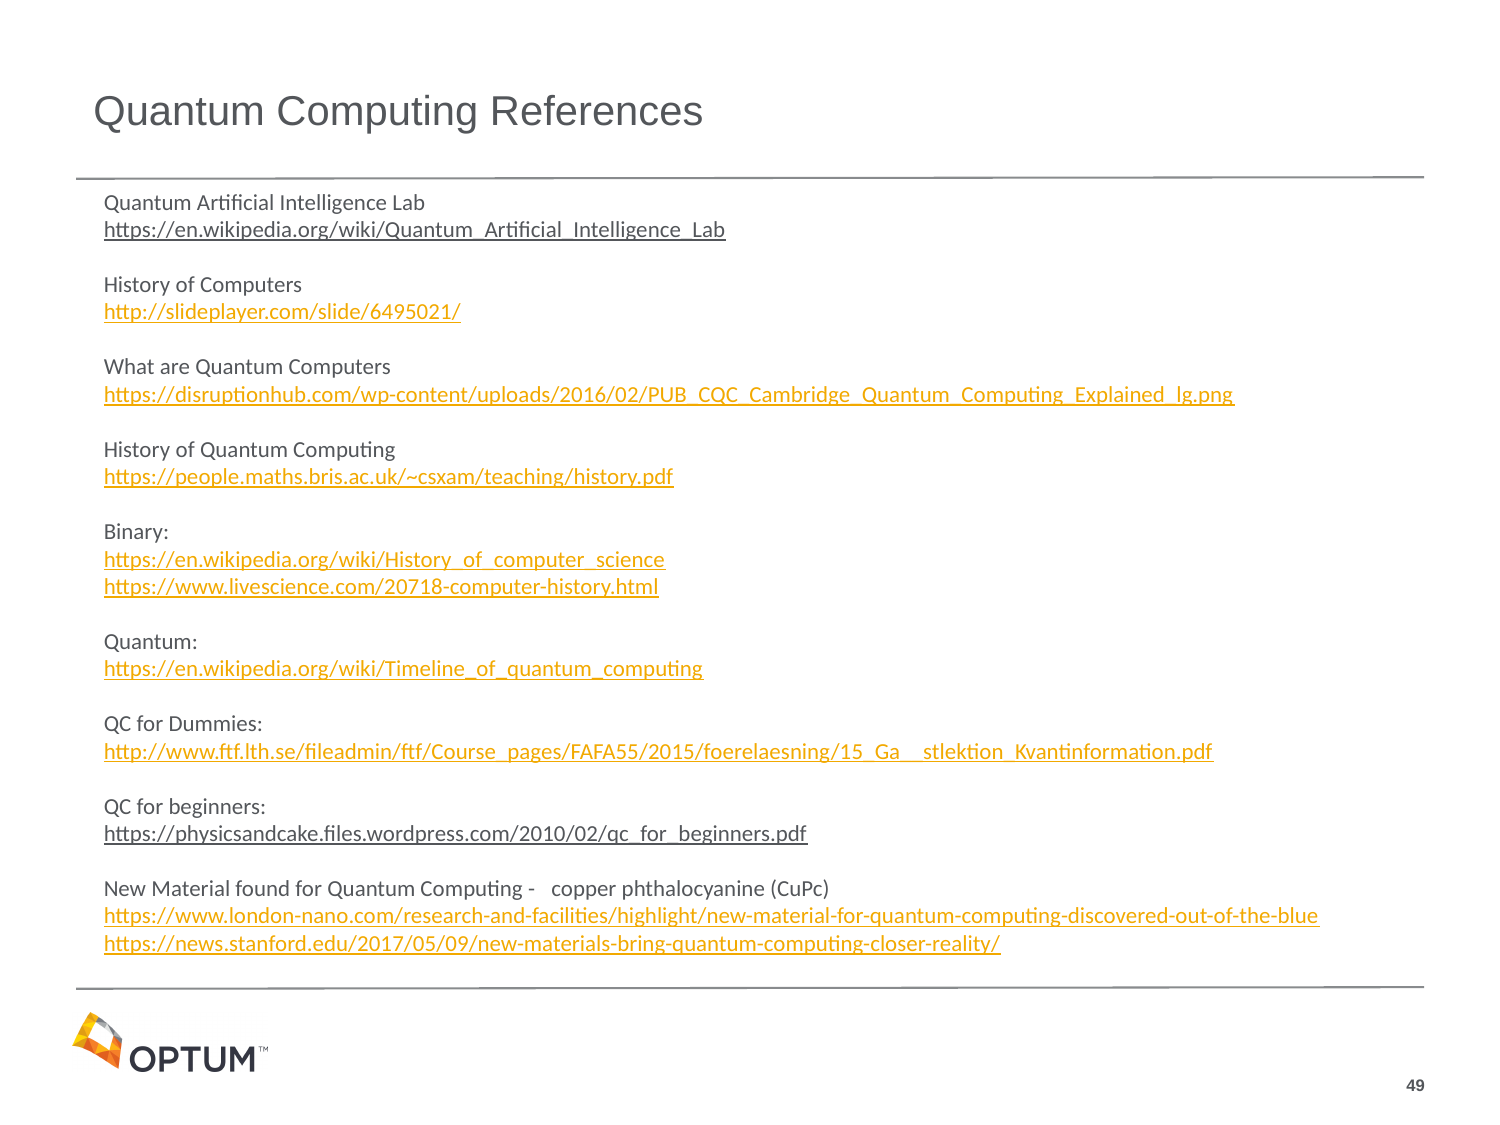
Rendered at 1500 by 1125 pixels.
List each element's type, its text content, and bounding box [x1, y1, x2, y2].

picture [72, 1012, 268, 1072]
text_box Quantum Computing References [78, 81, 799, 157]
text_box Quantum Artificial Intelligence Lab https://en.wikipedia.org/wiki/Quantum_Artificial_Intelligence_Lab History of Computers http://slideplayer.com/slide/6495021/ What are Quantum Computers https://disruptionhub.com/wp-content/uploads/2016/02/PUB_CQC_Cambridge_Quantum_Computing_Explained_lg.png History of Quantum Computing https://people.maths.bris.ac.uk/~csxam/teaching/history.pdf Binary: https://en.wikipedia.org/wiki/History_of_computer_science https://www.livescience.com/20718-computer-history.html Quantum: https://en.wikipedia.org/wiki/Timeline_of_quantum_computing QC for Dummies: http://www.ftf.lth.se/fileadmin/ftf/Course_pages/FAFA55/2015/foerelaesning/15_Ga__stlektion_Kvantinformation.pdf QC for beginners: https://physicsandcake.files.wordpress.com/2010/02/qc_for_beginners.pdf New Material found for Quantum Computing - copper phthalocyanine (CuPc) https://www.london-nano.com/research-and-facilities/highlight/new-material-for-quantum-computing-discovered-out-of-the-blue https://news.stanford.edu/2017/05/09/new-materials-bring-quantum-computing-closer-reality/ [88, 179, 1429, 991]
